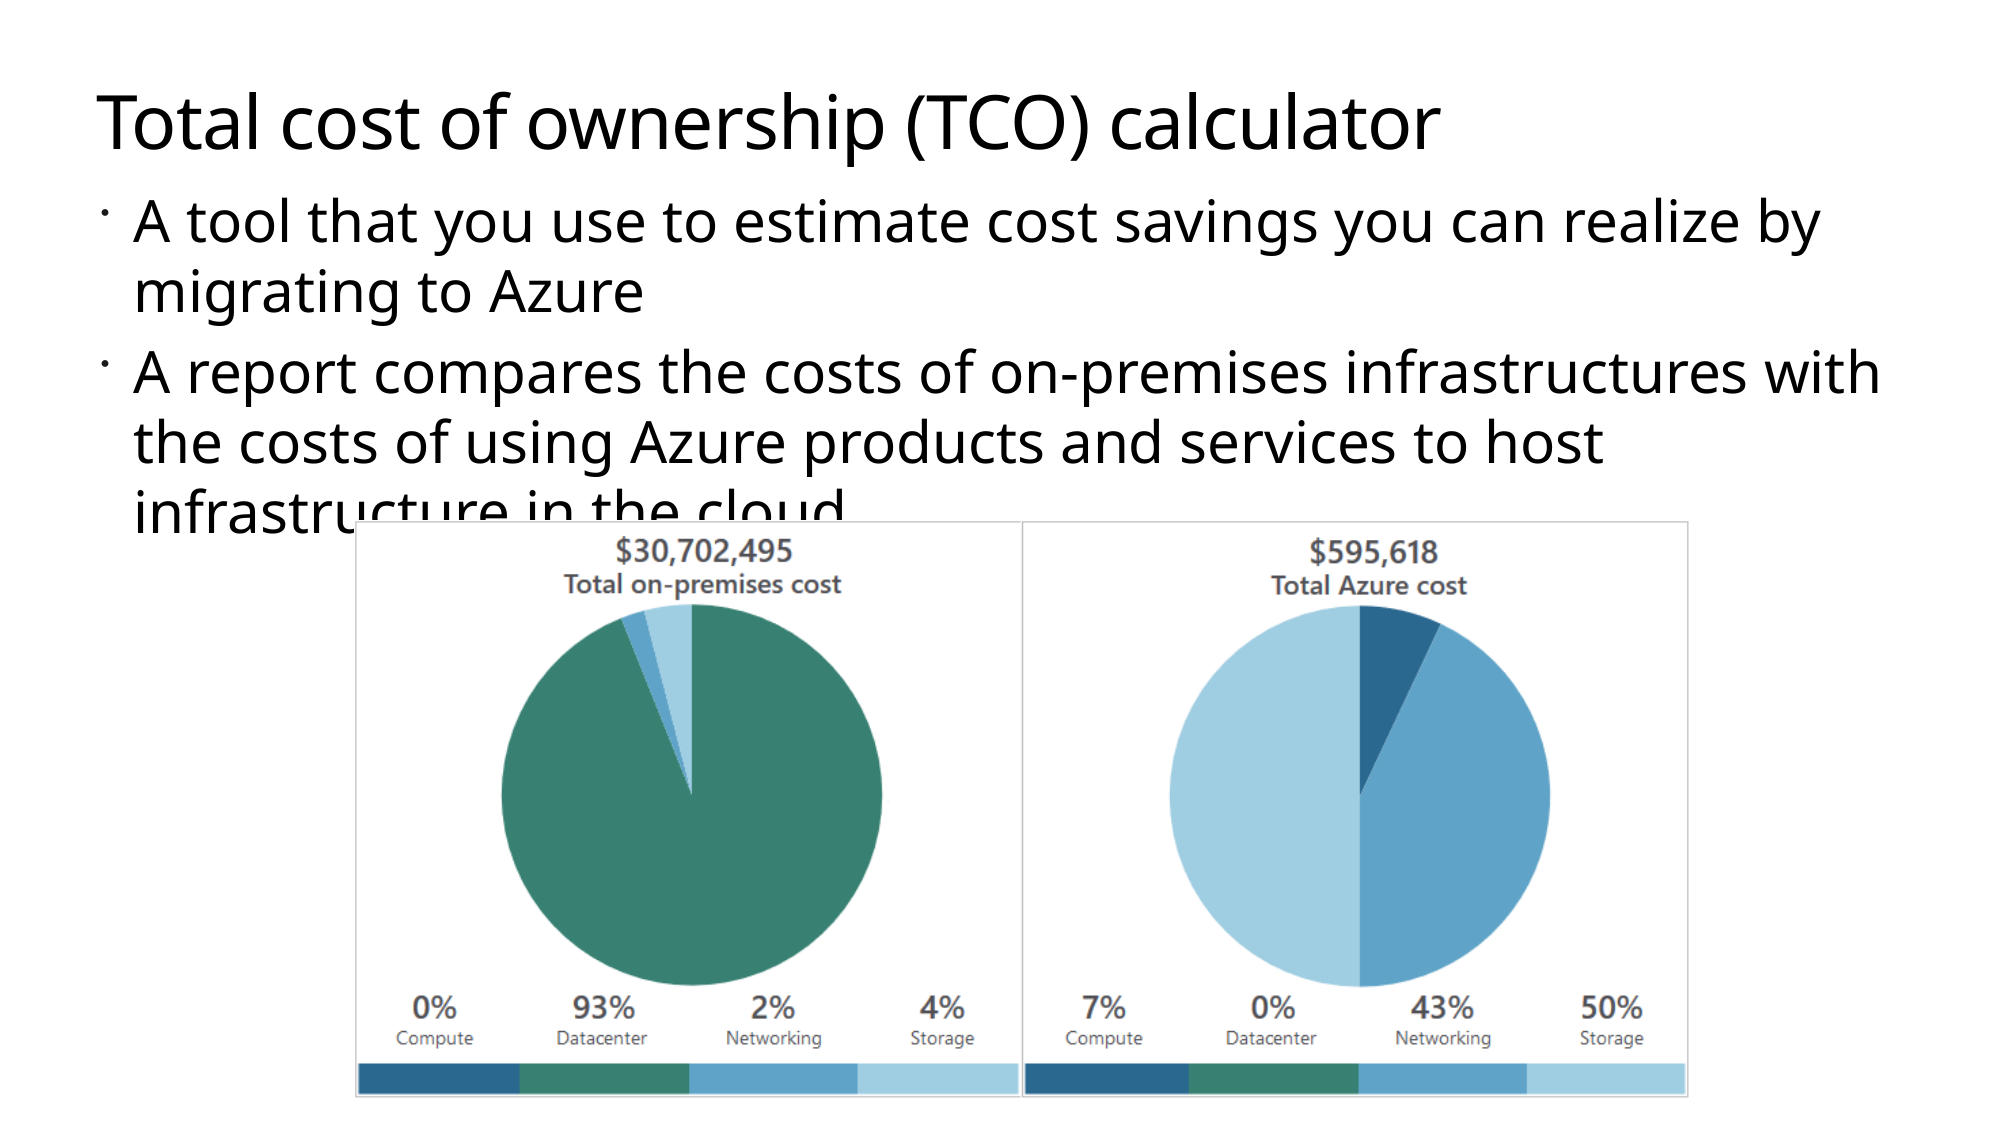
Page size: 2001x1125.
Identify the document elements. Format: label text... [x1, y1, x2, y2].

picture [354, 520, 1690, 1099]
title Total cost of ownership (TCO) calculator [96, 75, 1904, 166]
list A tool that you use to estimate cost savings you can realize by migrating to Azure A report compares the costs of on-premises infrastructures with the costs of using Azure products and services to host infrastructure in the cloud [96, 183, 1904, 563]
